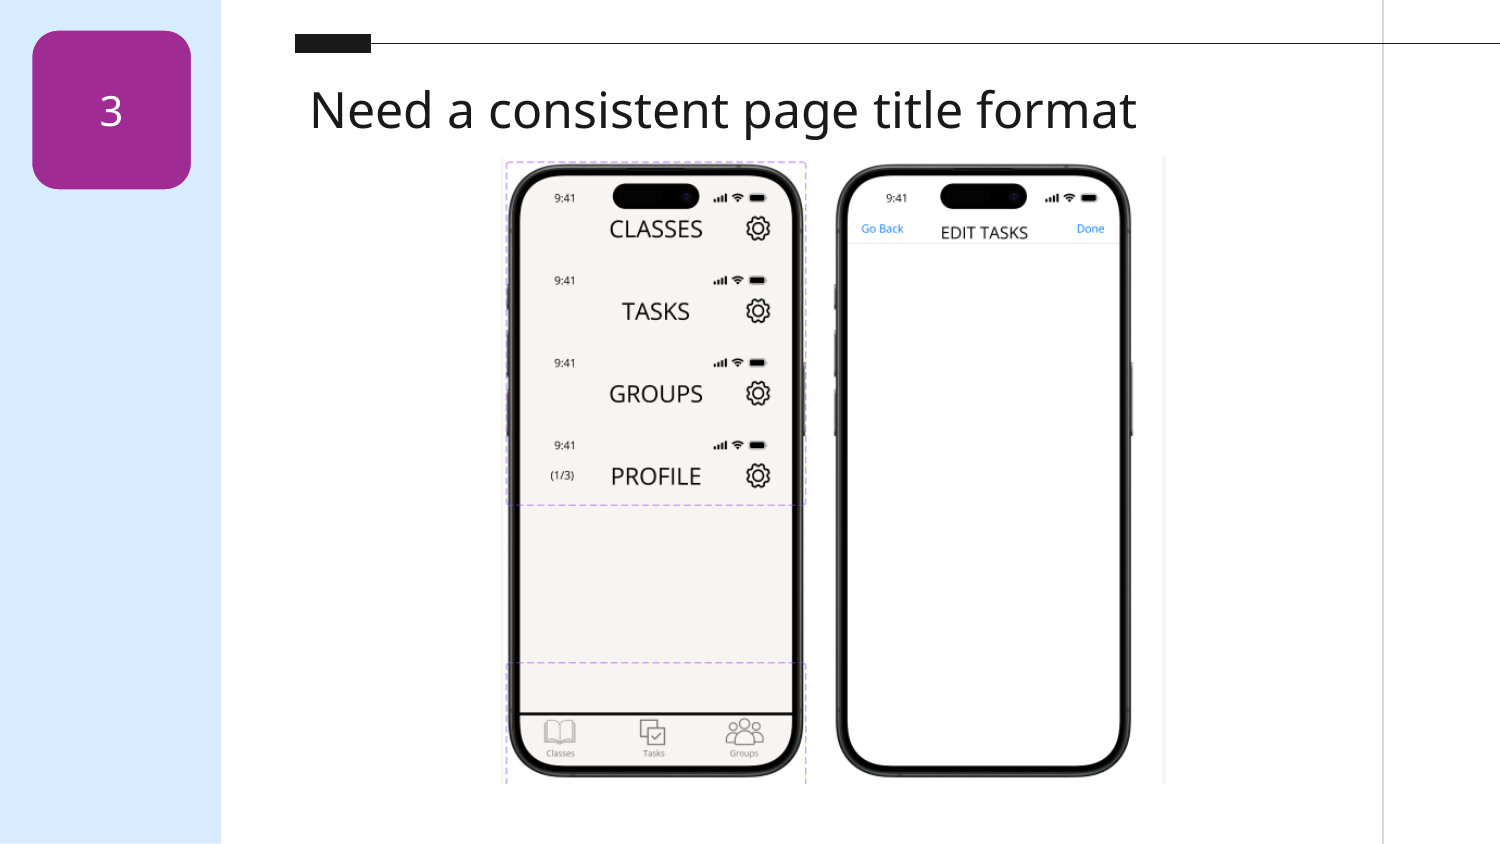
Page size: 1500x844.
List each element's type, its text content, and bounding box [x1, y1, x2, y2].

picture [500, 155, 1166, 784]
text_box 3 [31, 29, 192, 191]
subtitle Need a consistent page title format [294, 63, 1373, 157]
